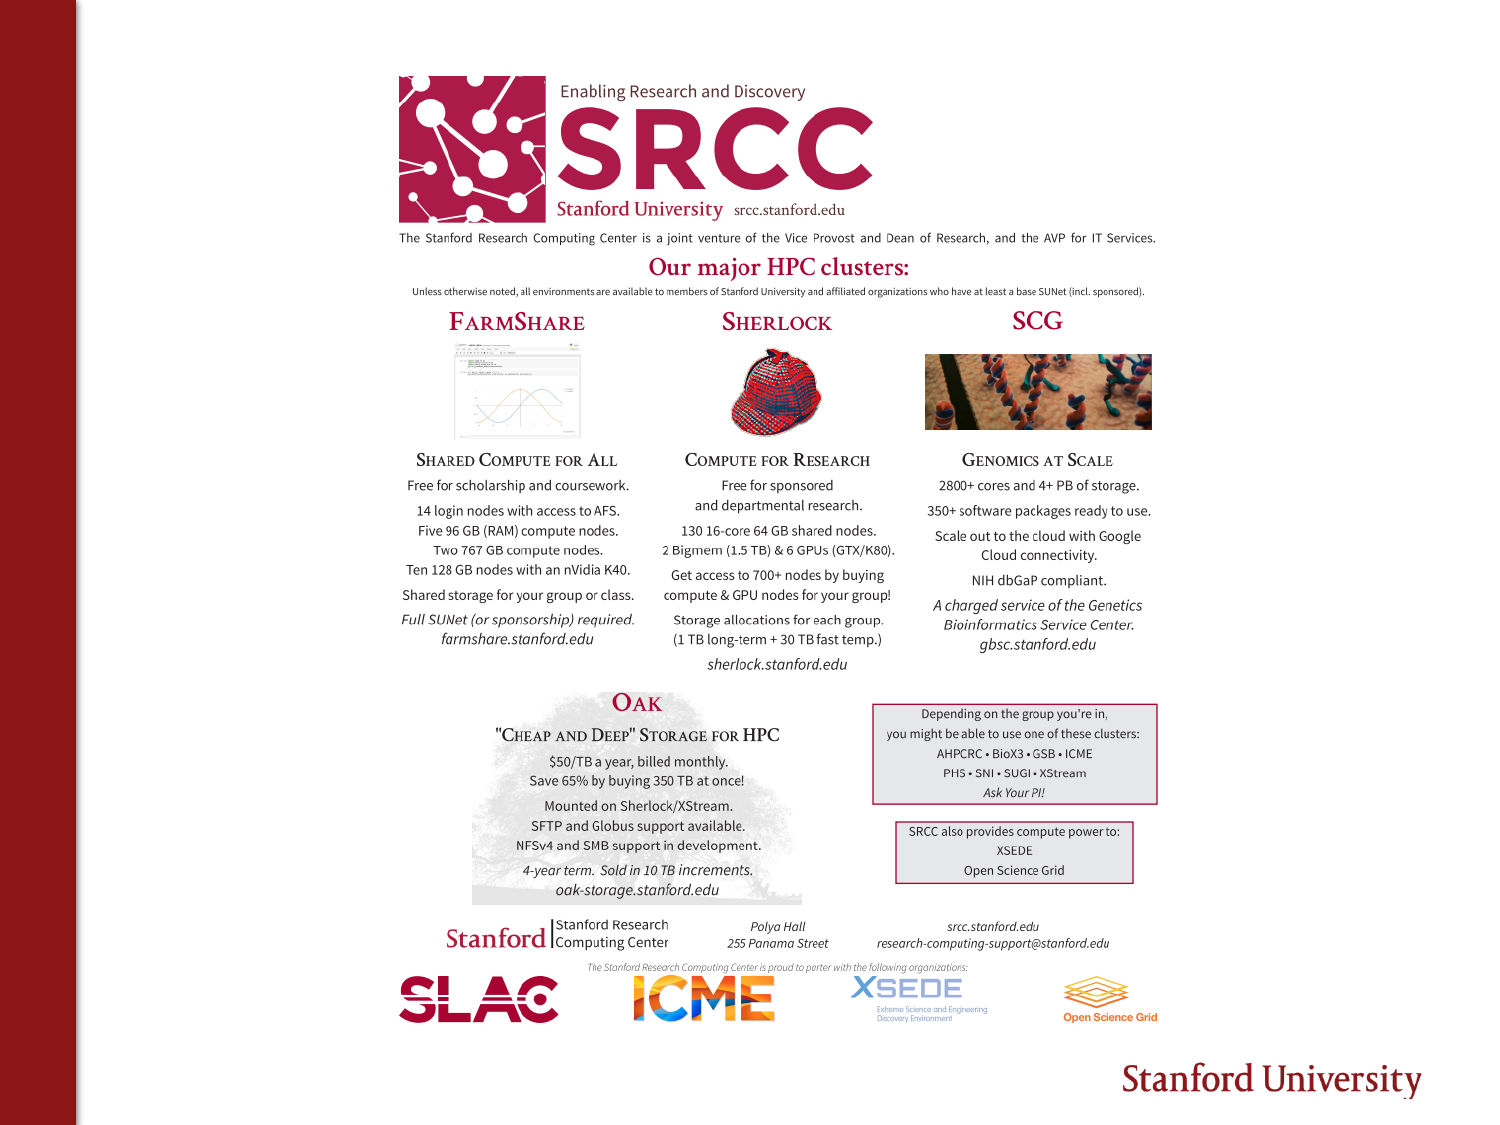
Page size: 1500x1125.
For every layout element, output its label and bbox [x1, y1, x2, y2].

picture [374, 28, 1179, 1068]
